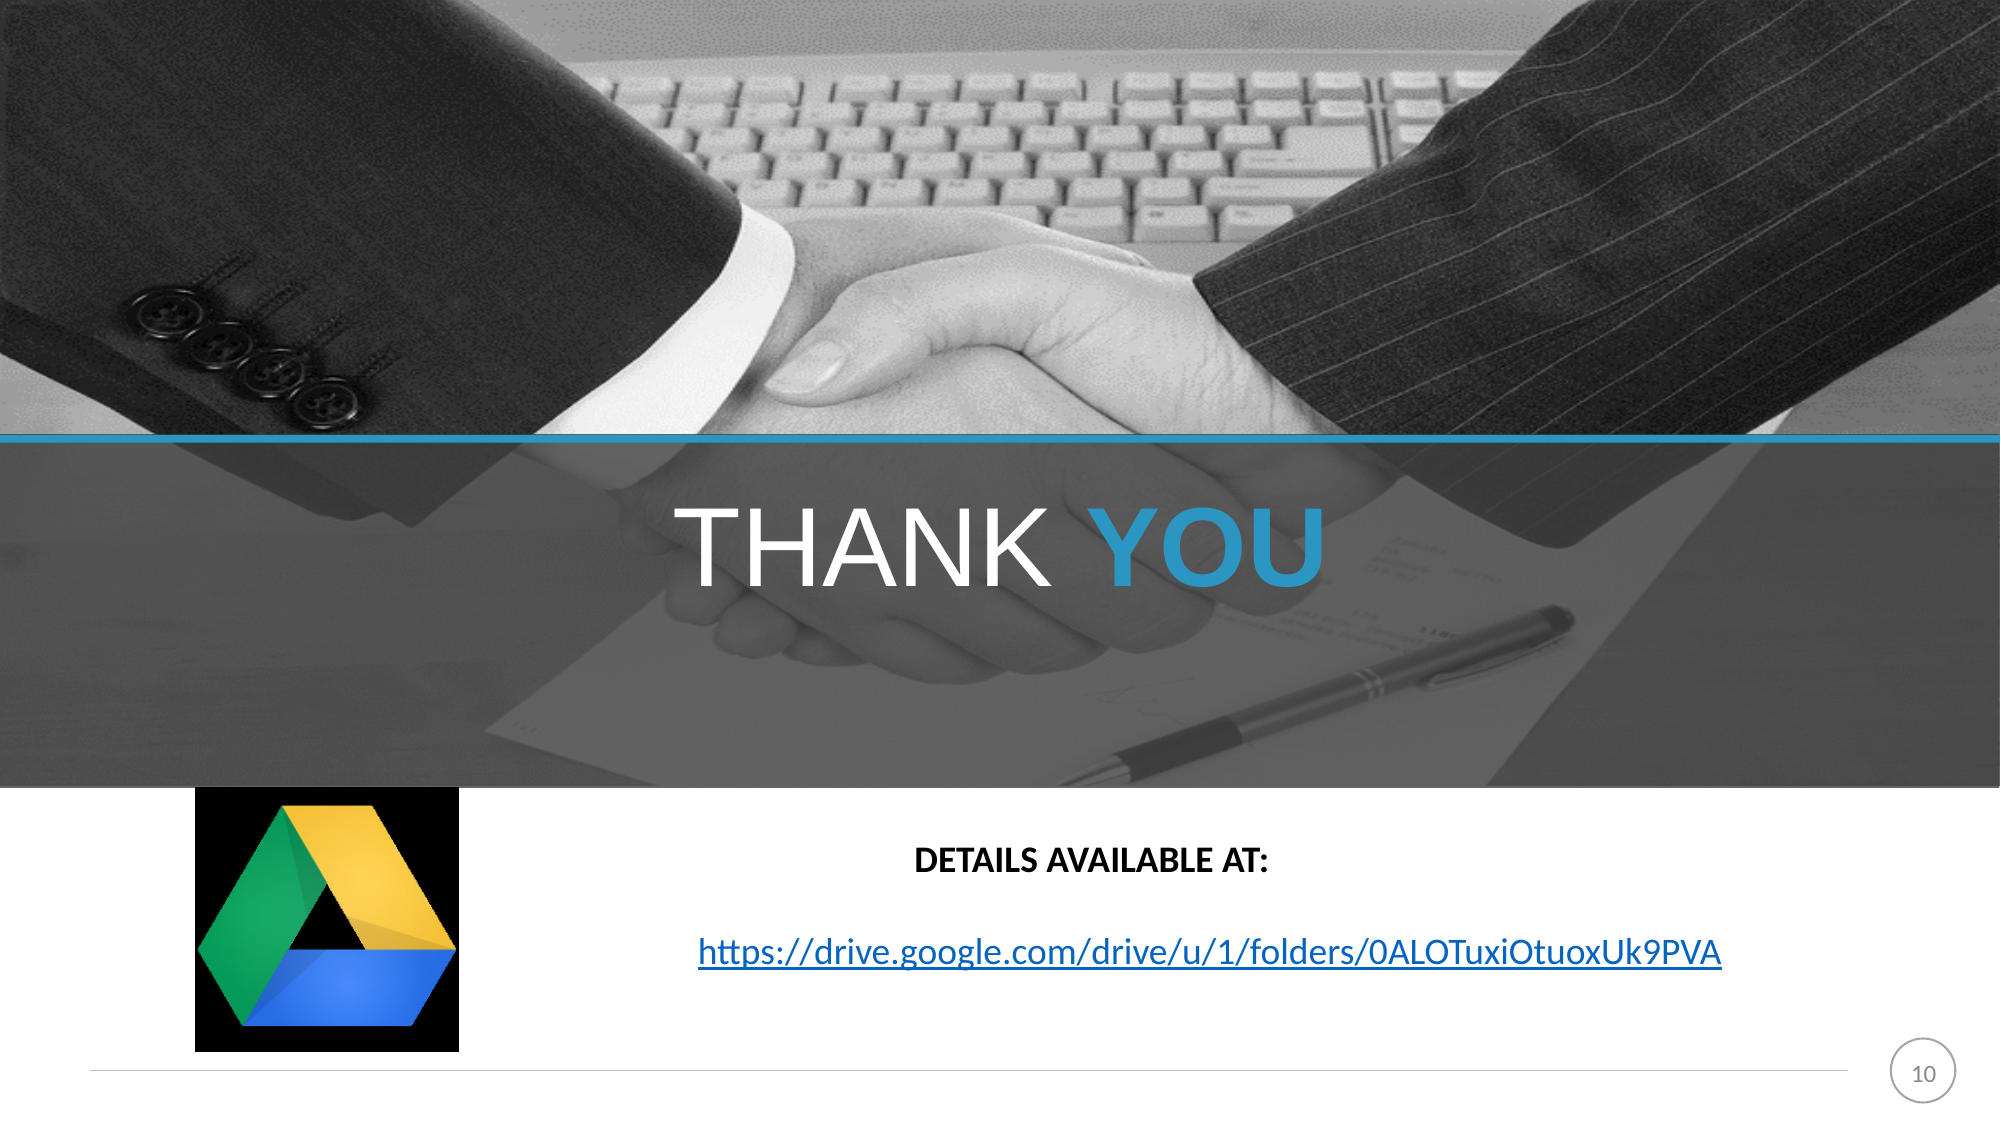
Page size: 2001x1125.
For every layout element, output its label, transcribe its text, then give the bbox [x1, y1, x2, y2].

text_box DETAILS AVAILABLE AT: [729, 828, 1454, 888]
text_box https://drive.google.com/drive/u/1/folders/0ALOTuxiOtuoxUk9PVA [682, 919, 1868, 980]
picture [0, 0, 2000, 433]
picture [195, 787, 460, 1052]
slide_number ‹#› [1885, 1042, 1962, 1103]
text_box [0, 433, 2000, 789]
